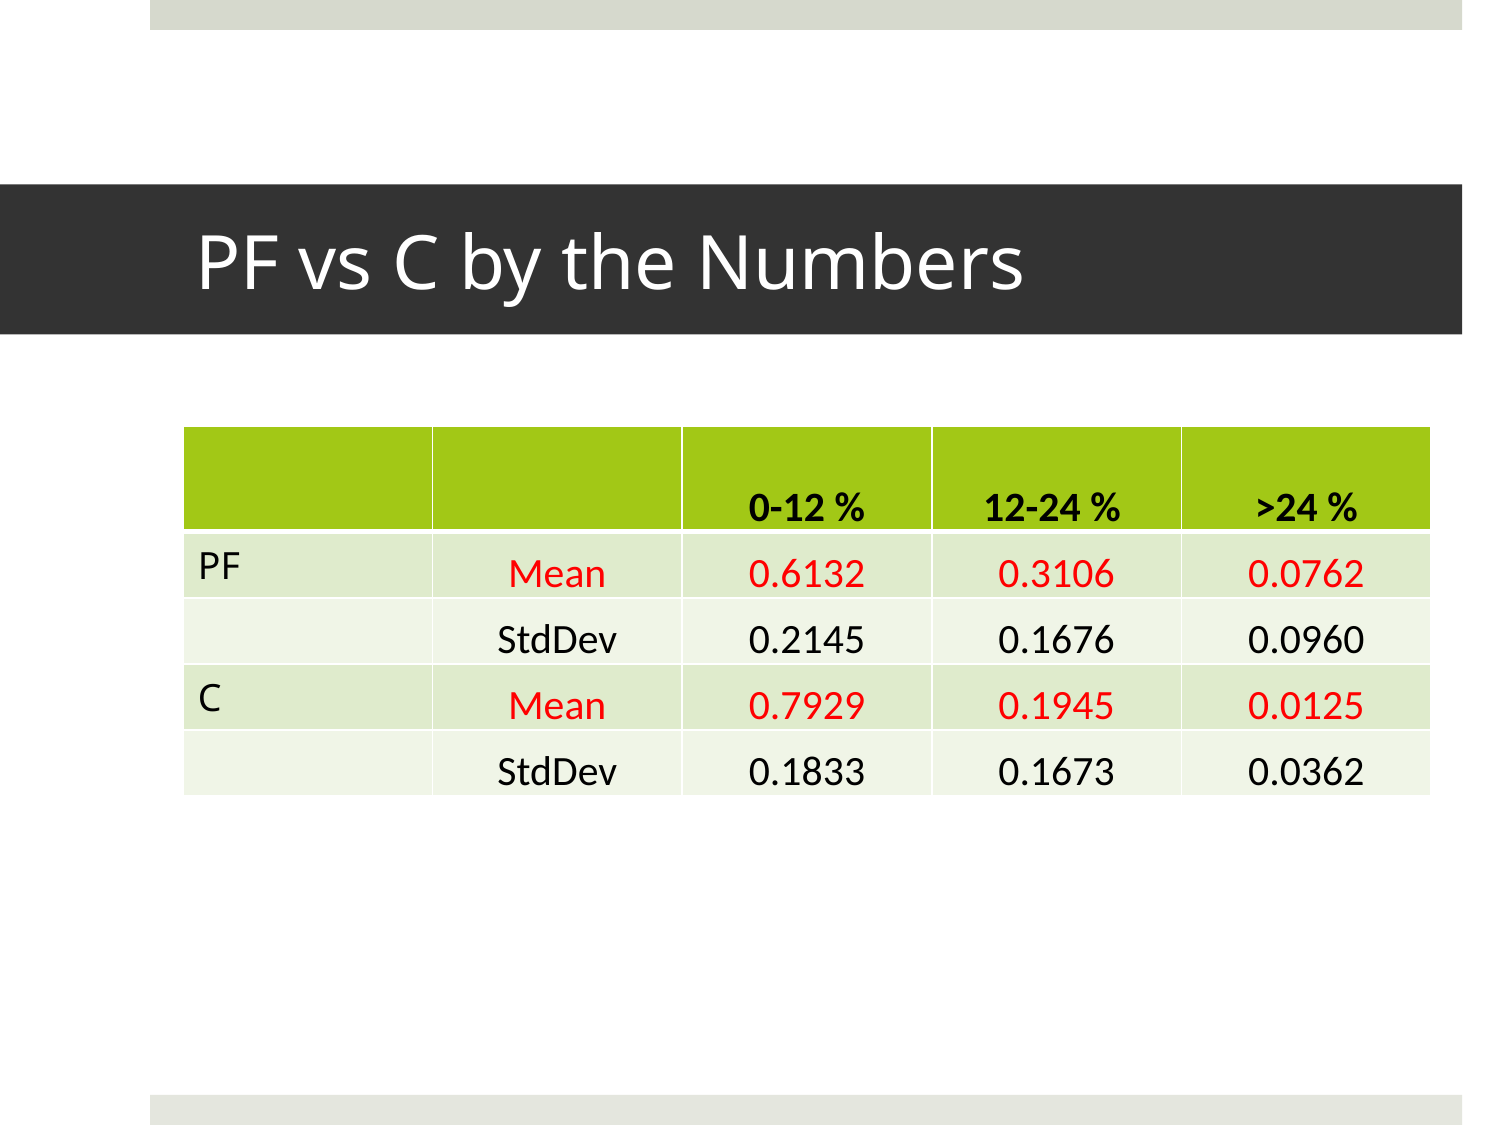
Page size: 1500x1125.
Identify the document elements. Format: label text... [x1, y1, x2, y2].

table_cell 0.3106 [933, 534, 1181, 597]
table_cell 0.7929 [683, 665, 931, 729]
table_cell PF [184, 534, 432, 597]
table_cell StdDev [433, 599, 681, 663]
table_cell StdDev [433, 731, 681, 795]
table_cell Mean [433, 534, 681, 597]
table_cell 0.1673 [933, 731, 1181, 795]
table_header >24 % [1182, 427, 1430, 529]
table_cell 0.0960 [1182, 599, 1430, 663]
table_cell 0.0125 [1182, 665, 1430, 729]
table_cell 0.6132 [683, 534, 931, 597]
table_cell 0.1945 [933, 665, 1181, 729]
table_cell 0.1833 [683, 731, 931, 795]
table_cell [184, 731, 432, 795]
table_cell 0.2145 [683, 599, 931, 663]
table_header [433, 427, 681, 529]
title PF vs C by the Numbers [0, 184, 1463, 335]
table_cell 0.0362 [1182, 731, 1430, 795]
table_cell [184, 599, 432, 663]
table_cell Mean [433, 665, 681, 729]
table_header 12-24 % [933, 427, 1181, 529]
table_header 0-12 % [683, 427, 931, 529]
table_cell 0.0762 [1182, 534, 1430, 597]
table_cell C [184, 665, 432, 729]
table_header [184, 427, 432, 529]
table_cell 0.1676 [933, 599, 1181, 663]
